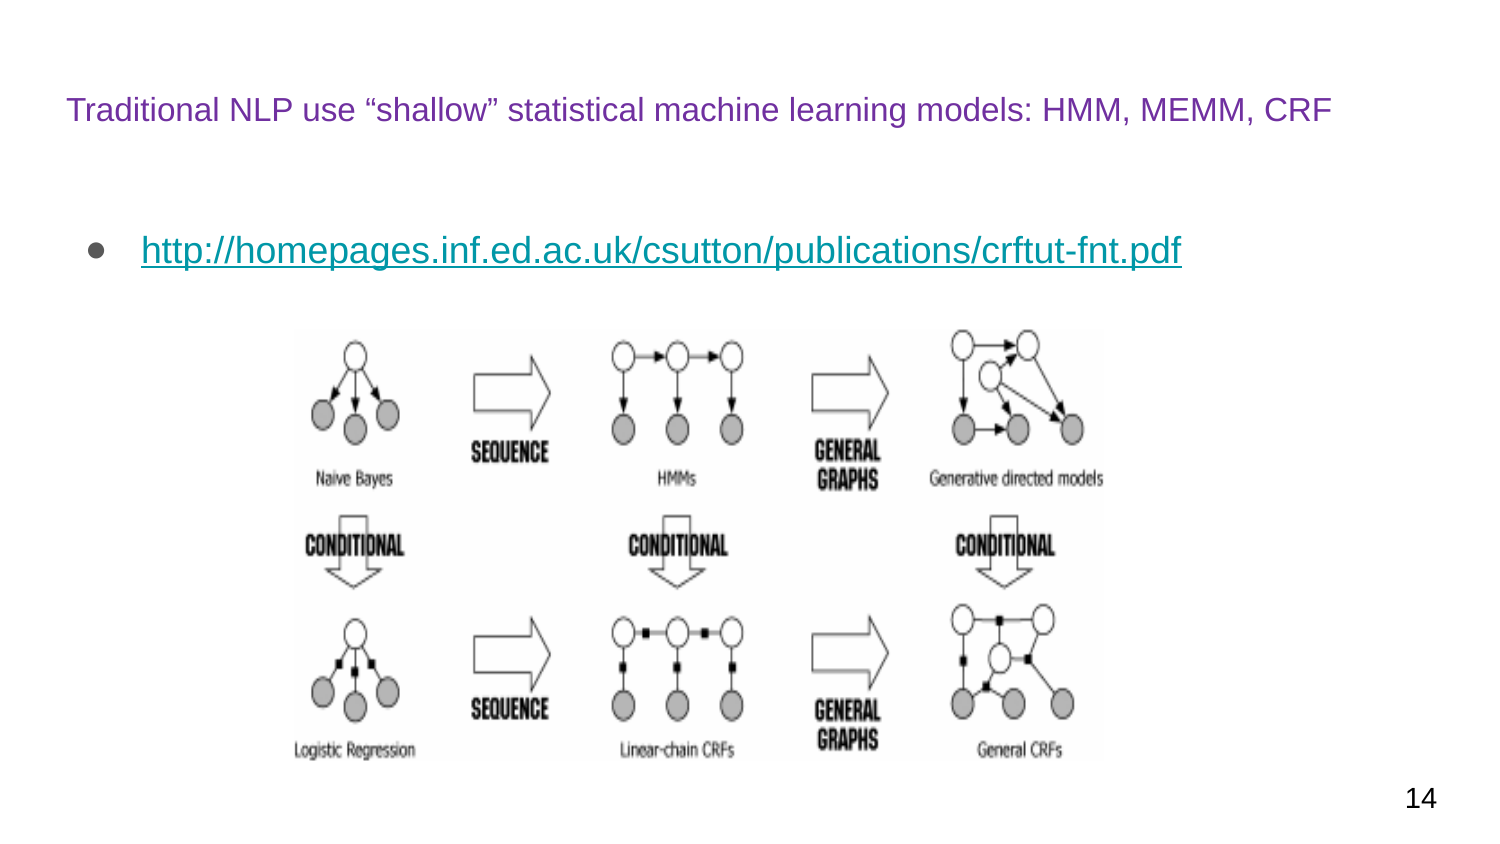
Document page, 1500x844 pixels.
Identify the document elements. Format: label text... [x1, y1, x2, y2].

slide_number 14 [1389, 764, 1480, 830]
list http://homepages.inf.ed.ac.uk/csutton/publications/crftut-fnt.pdf [51, 204, 1449, 765]
picture [273, 321, 1124, 785]
title Traditional NLP use “shallow” statistical machine learning models: HMM, MEMM, CRF [51, 72, 1449, 167]
